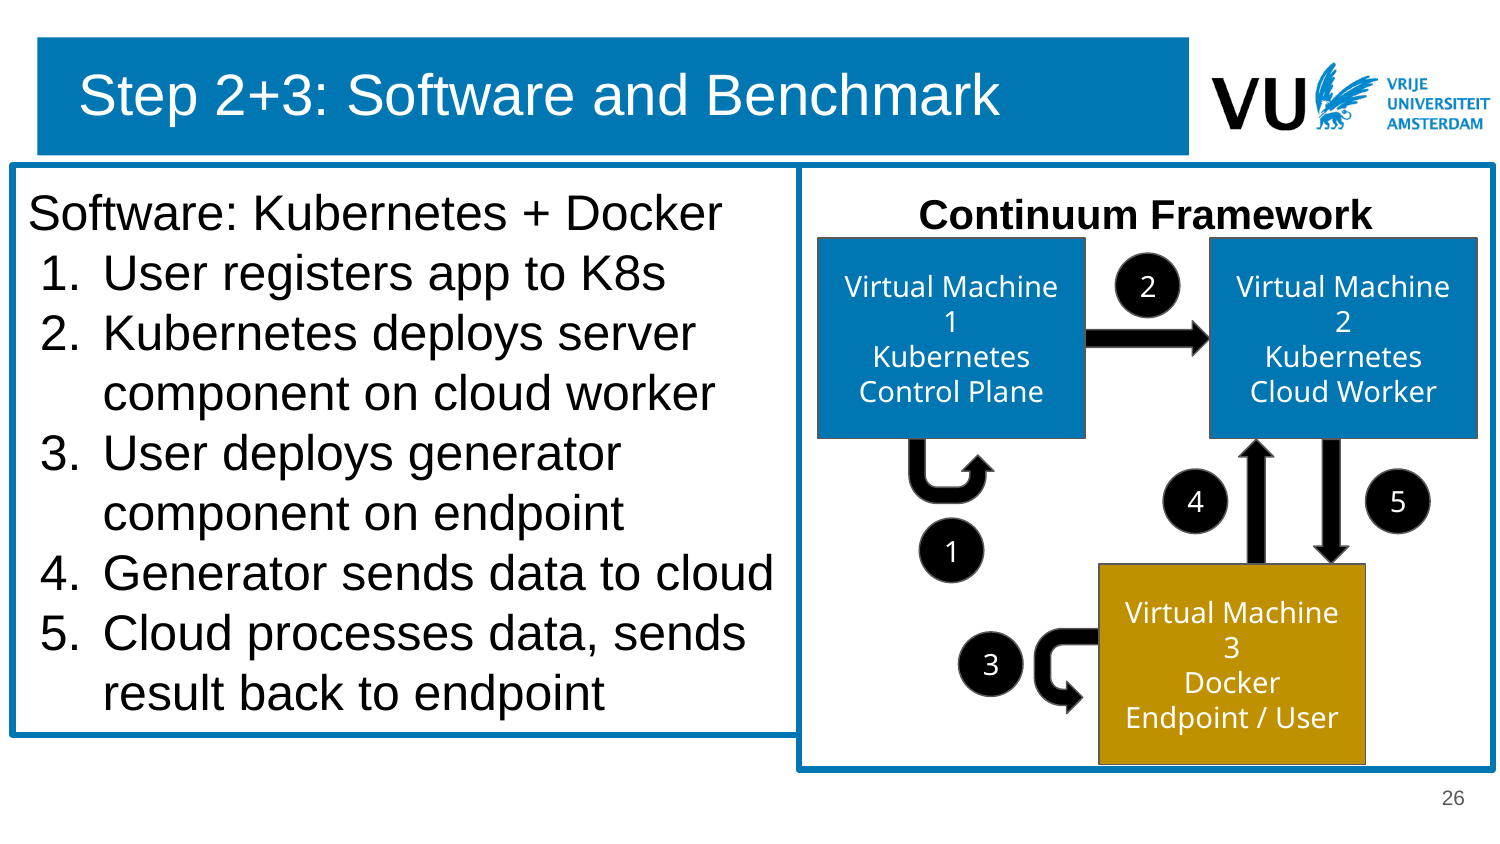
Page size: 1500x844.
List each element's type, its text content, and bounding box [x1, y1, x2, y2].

slide_number ‹#› [1389, 764, 1480, 830]
text_box Virtual Machine 1 Kubernetes Control Plane [818, 238, 1085, 439]
text_box Software: Kubernetes + Docker User registers app to K8s Kubernetes deploys server component on cloud worker User deploys generator component on endpoint Generator sends data to cloud Cloud processes data, sends result back to endpoint [12, 165, 799, 736]
picture [1209, 59, 1494, 134]
text_box 2 [1115, 253, 1180, 318]
text_box 3 [958, 631, 1024, 697]
text_box 1 [919, 518, 984, 583]
text_box [1313, 439, 1349, 564]
text_box 5 [1365, 469, 1431, 534]
text_box [1238, 439, 1274, 564]
text_box Virtual Machine 3 Docker Endpoint / User [1098, 563, 1366, 765]
text_box Continuum Framework [798, 165, 1493, 770]
text_box [1034, 628, 1099, 714]
text_box [1085, 320, 1210, 357]
text_box Virtual Machine 2 Kubernetes Cloud Worker [1210, 238, 1477, 439]
text_box 4 [1163, 469, 1228, 534]
text_box [908, 438, 995, 504]
text_box Step 2+3: Software and Benchmark [37, 37, 1189, 156]
